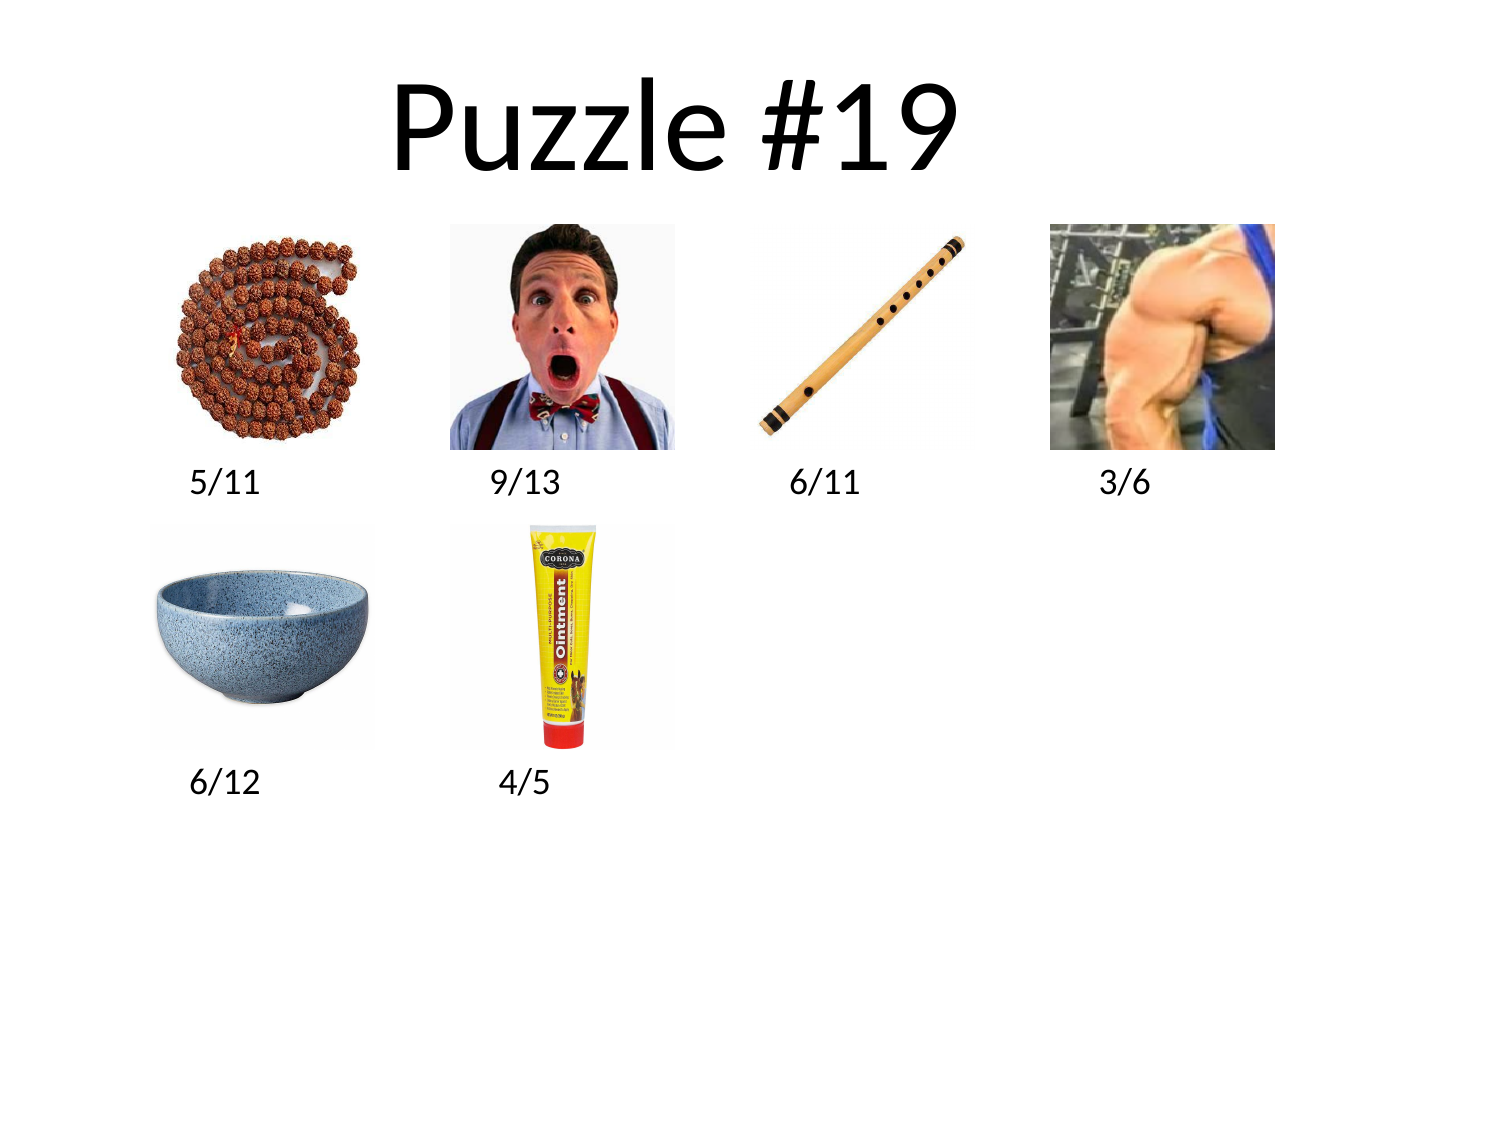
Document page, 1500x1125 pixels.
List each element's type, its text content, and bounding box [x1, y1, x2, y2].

picture [149, 224, 376, 451]
text_box 3/6 [1083, 459, 1167, 510]
text_box 4/5 [483, 759, 567, 810]
picture [449, 524, 676, 751]
picture [449, 224, 676, 451]
text_box 5/11 [174, 459, 276, 510]
picture [749, 224, 976, 451]
picture [149, 524, 376, 751]
text_box Puzzle #19 [373, 29, 976, 205]
text_box 9/13 [474, 459, 576, 510]
text_box 6/11 [774, 459, 876, 510]
text_box 6/12 [174, 759, 276, 810]
picture [1049, 224, 1276, 451]
